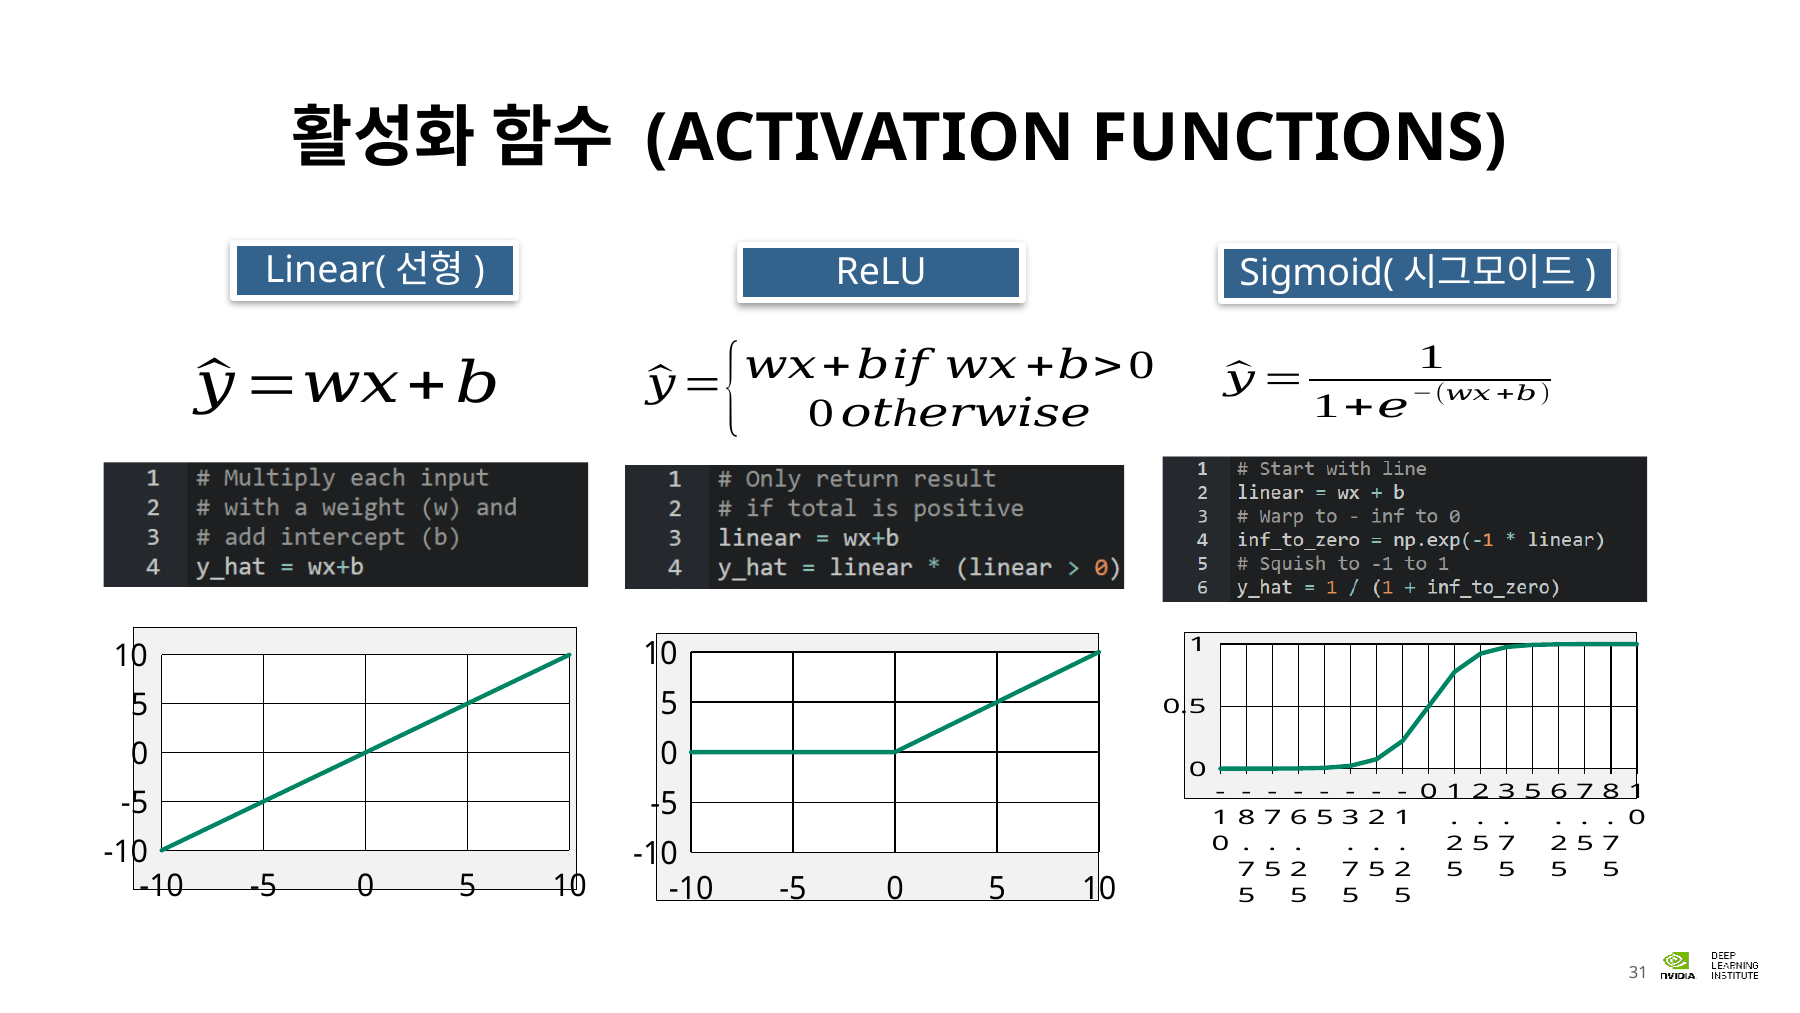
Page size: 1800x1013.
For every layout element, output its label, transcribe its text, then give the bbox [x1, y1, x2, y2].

chart [632, 630, 1117, 909]
picture [103, 457, 589, 587]
picture [1162, 453, 1648, 602]
text_box ReLU [737, 242, 1026, 303]
picture [1661, 949, 1758, 983]
chart [103, 627, 587, 906]
text_box Linear(선형) [230, 240, 519, 301]
chart [1162, 630, 1647, 909]
picture [624, 465, 1125, 589]
text_box Sigmoid(시그모이드) [1218, 243, 1617, 304]
title 활성화 함수 (Activation Functions) [81, 85, 1719, 183]
